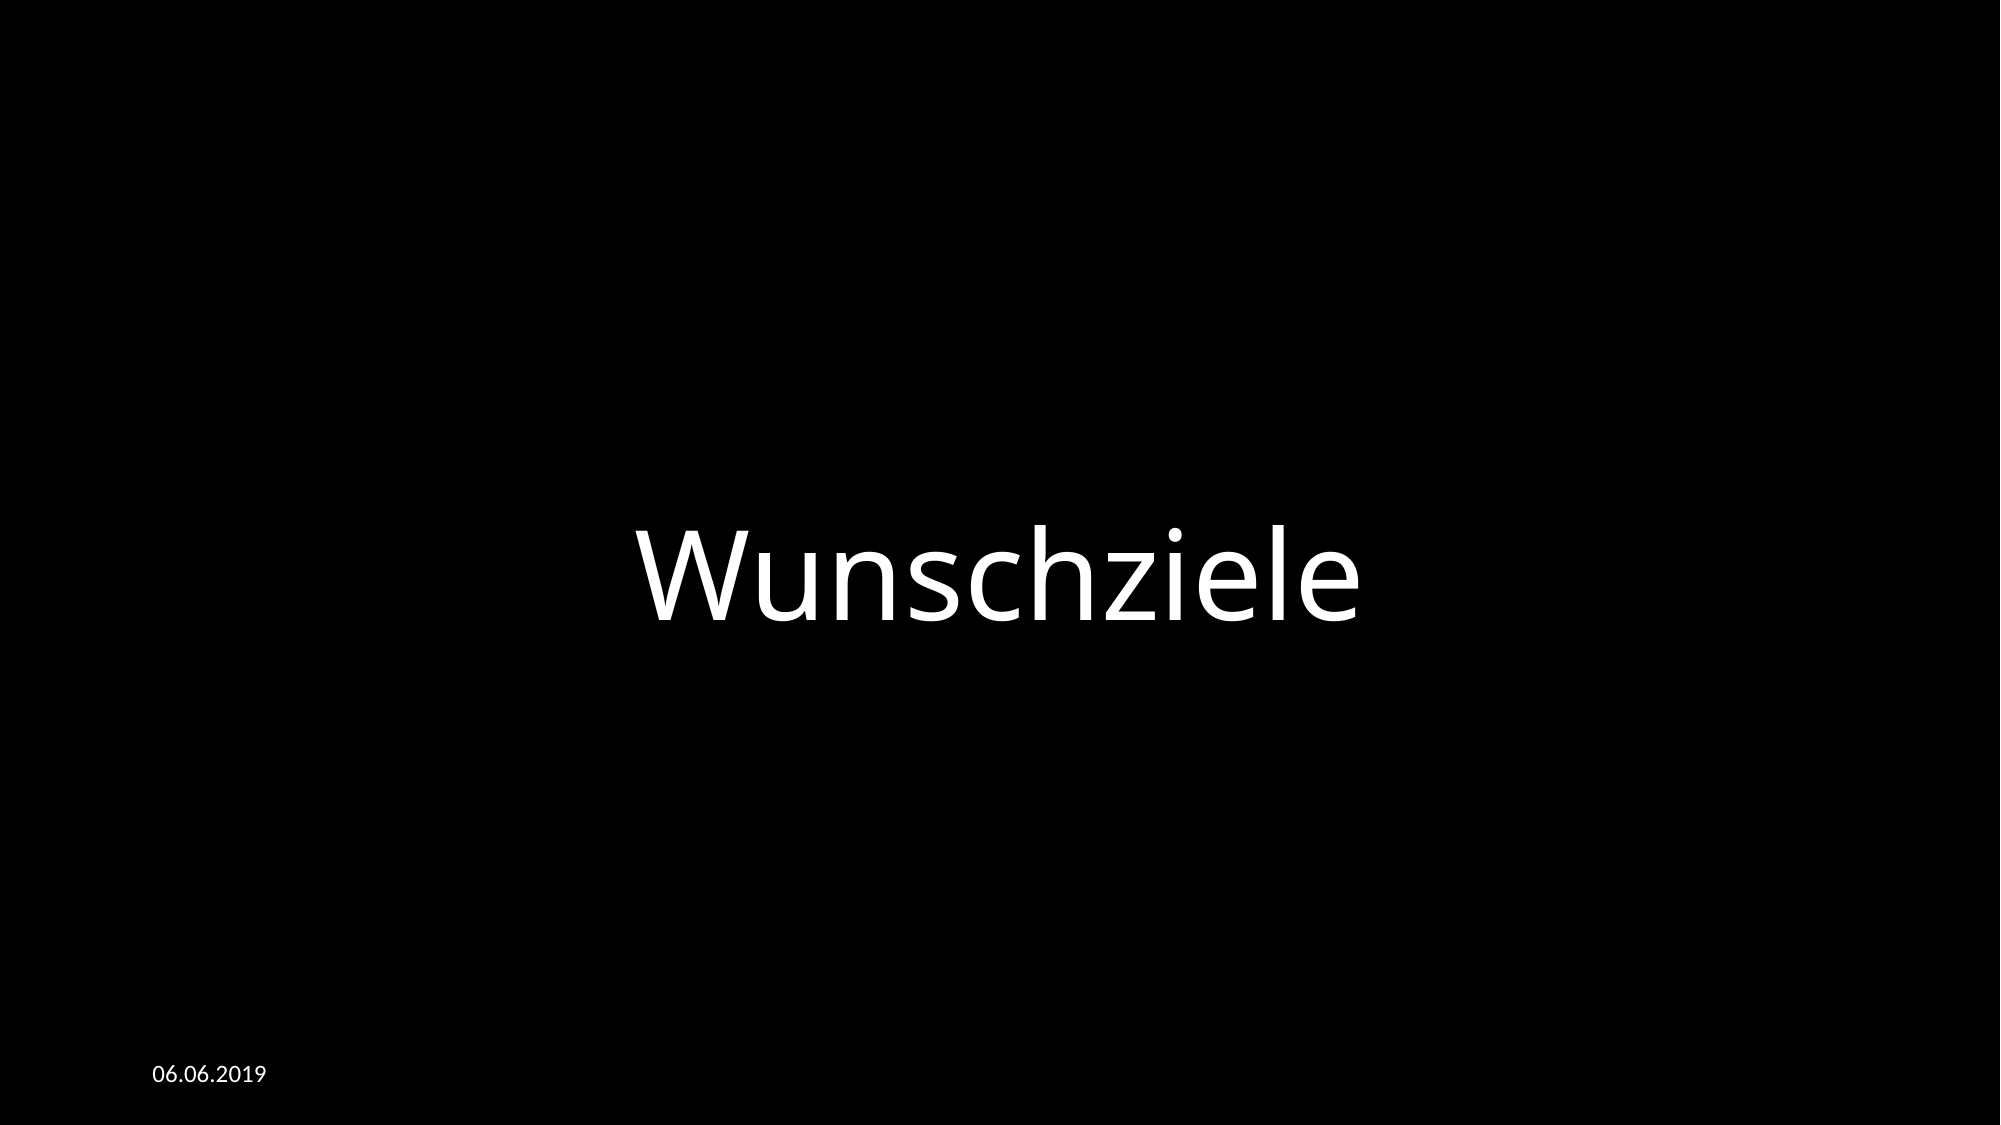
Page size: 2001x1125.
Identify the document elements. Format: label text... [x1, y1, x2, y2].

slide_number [137, 1042, 588, 1103]
title Wunschziele [249, 263, 1750, 656]
